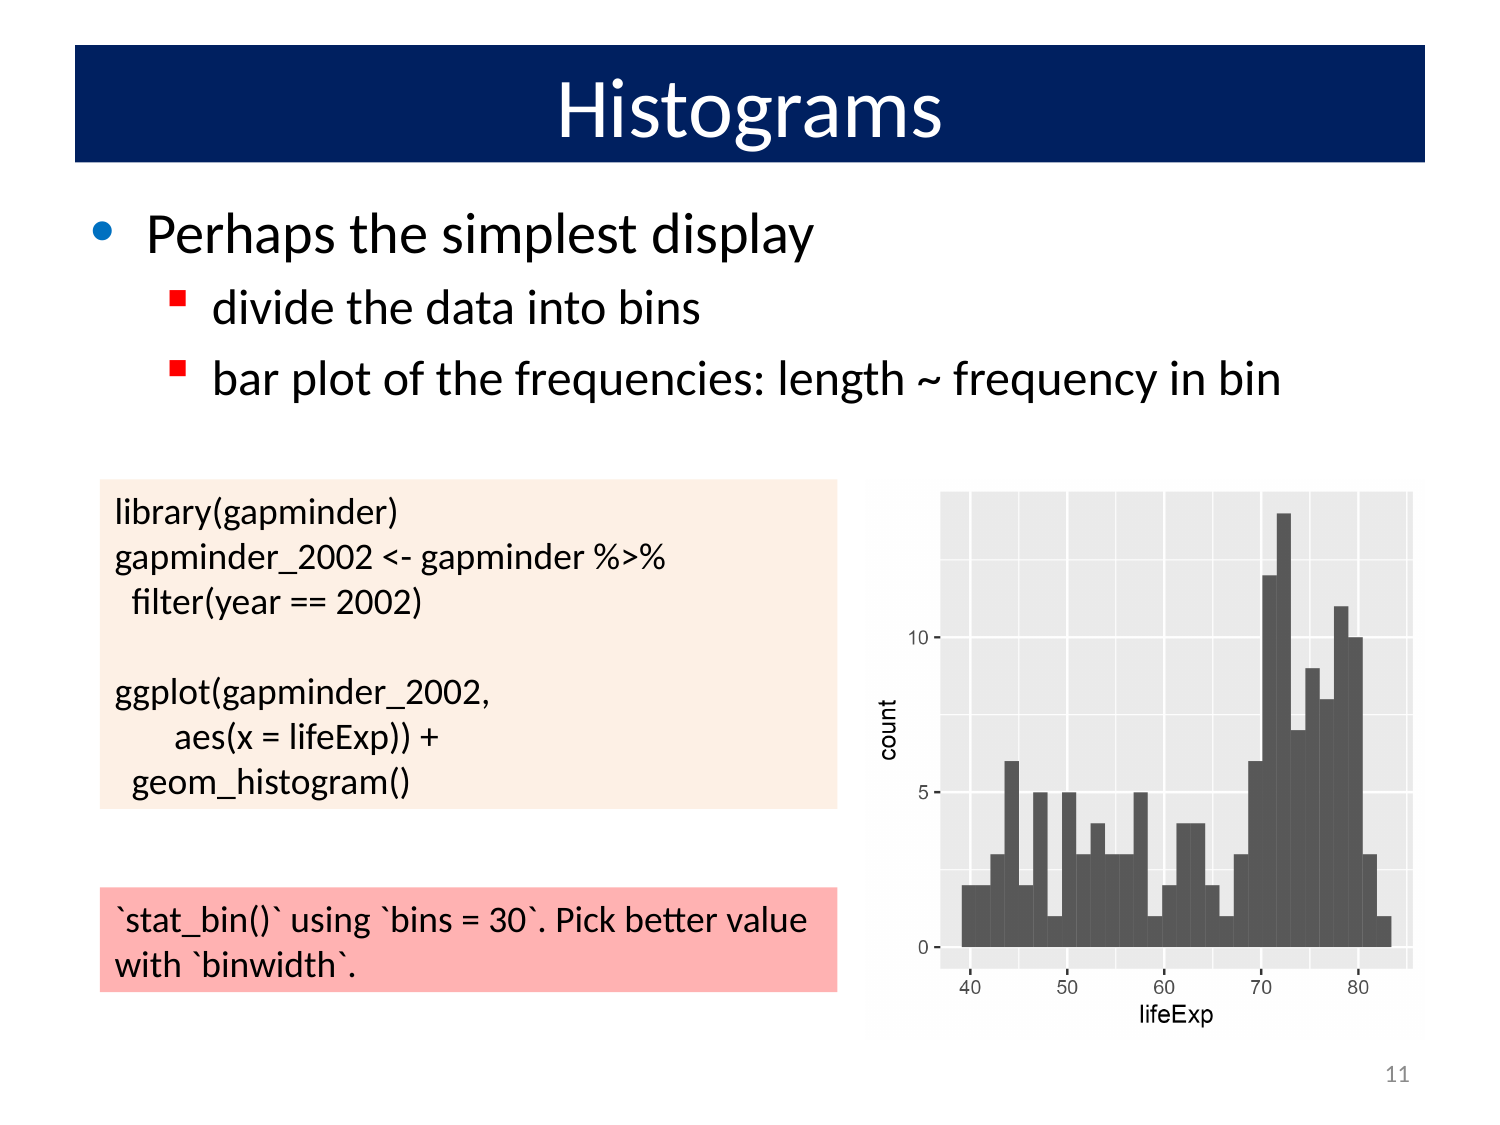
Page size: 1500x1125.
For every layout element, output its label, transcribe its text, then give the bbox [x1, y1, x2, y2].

list Perhaps the simplest display divide the data into bins bar plot of the frequencies: length ~ frequency in bin [75, 187, 1425, 425]
picture [864, 479, 1426, 1040]
text_box library(gapminder) gapminder_2002 <- gapminder %>% filter(year == 2002) ggplot(gapminder_2002, aes(x = lifeExp)) + geom_histogram() [99, 479, 838, 809]
slide_number 11 [1074, 1048, 1425, 1103]
title Histograms [75, 45, 1425, 163]
text_box `stat_bin()` using `bins = 30`. Pick better value with `binwidth`. [99, 887, 838, 993]
